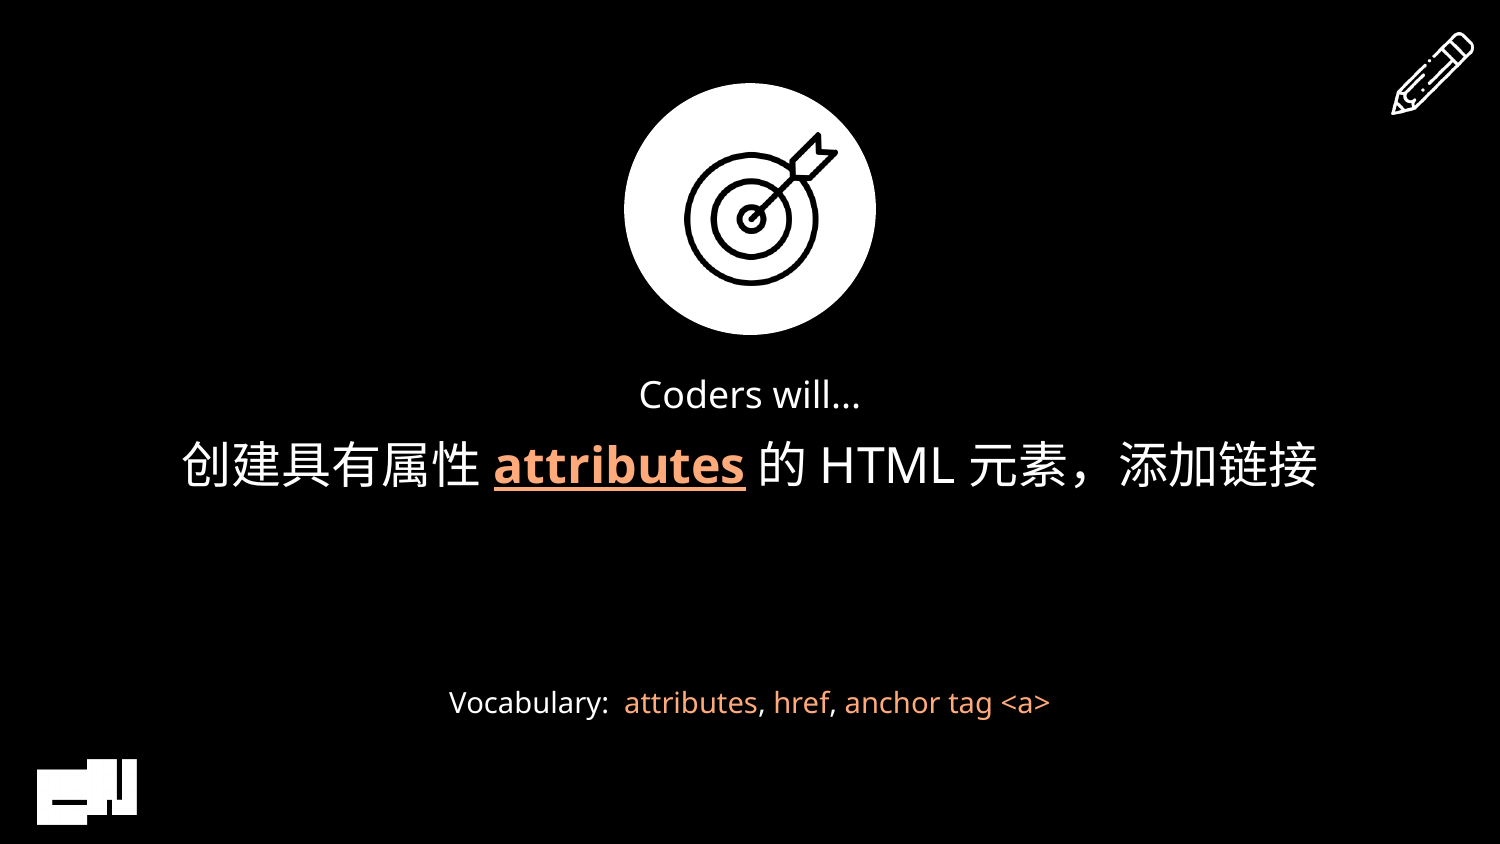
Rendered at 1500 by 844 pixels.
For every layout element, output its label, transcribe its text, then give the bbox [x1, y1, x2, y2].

picture [37, 759, 137, 825]
subtitle Vocabulary: attributes, href, anchor tag <a> [341, 669, 1159, 735]
title 创建具有属性attributes的HTML元素，添加链接 [137, 418, 1363, 587]
picture [1391, 31, 1475, 115]
picture [684, 132, 838, 286]
